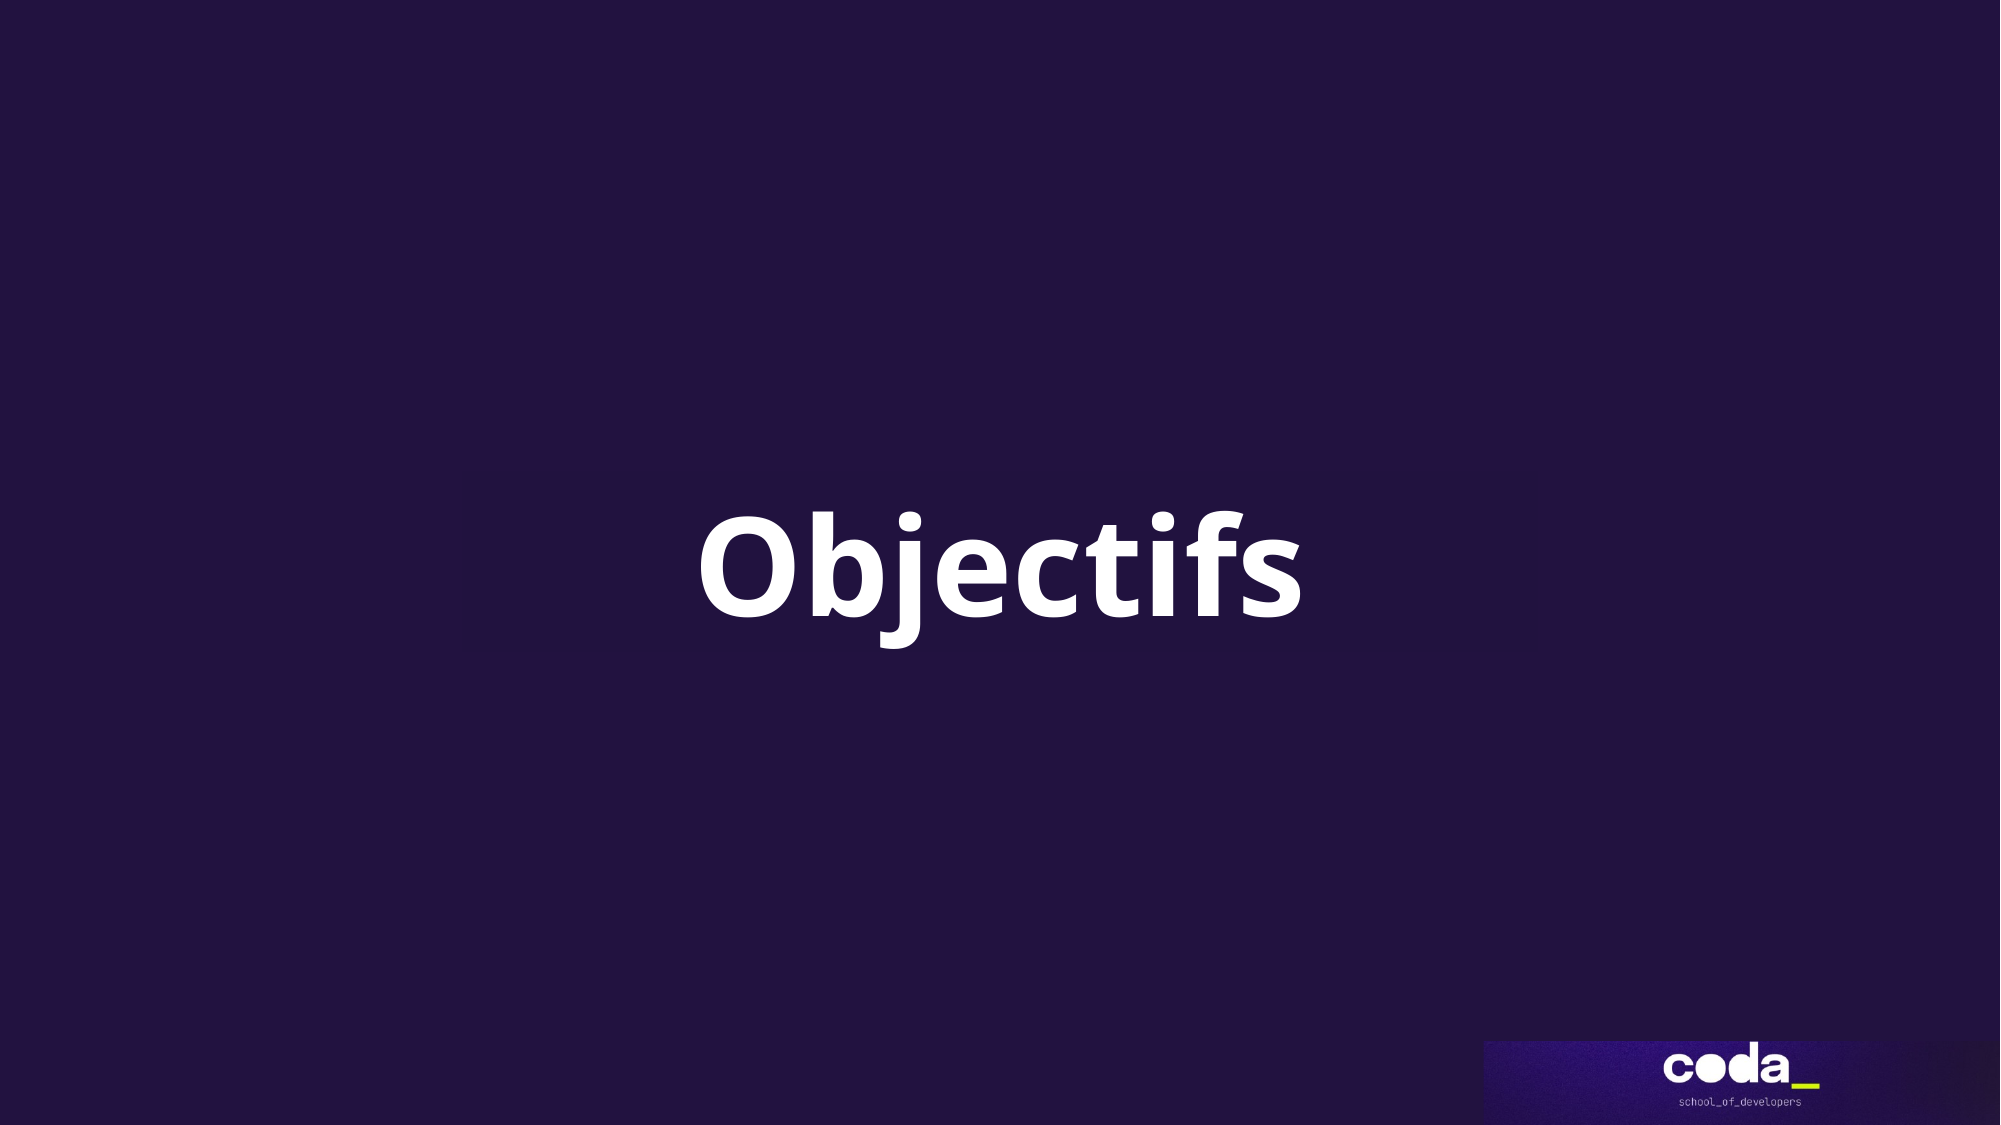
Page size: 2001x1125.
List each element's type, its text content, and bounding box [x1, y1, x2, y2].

text_box Objectifs [462, 471, 1538, 652]
picture [1482, 1041, 2000, 1125]
